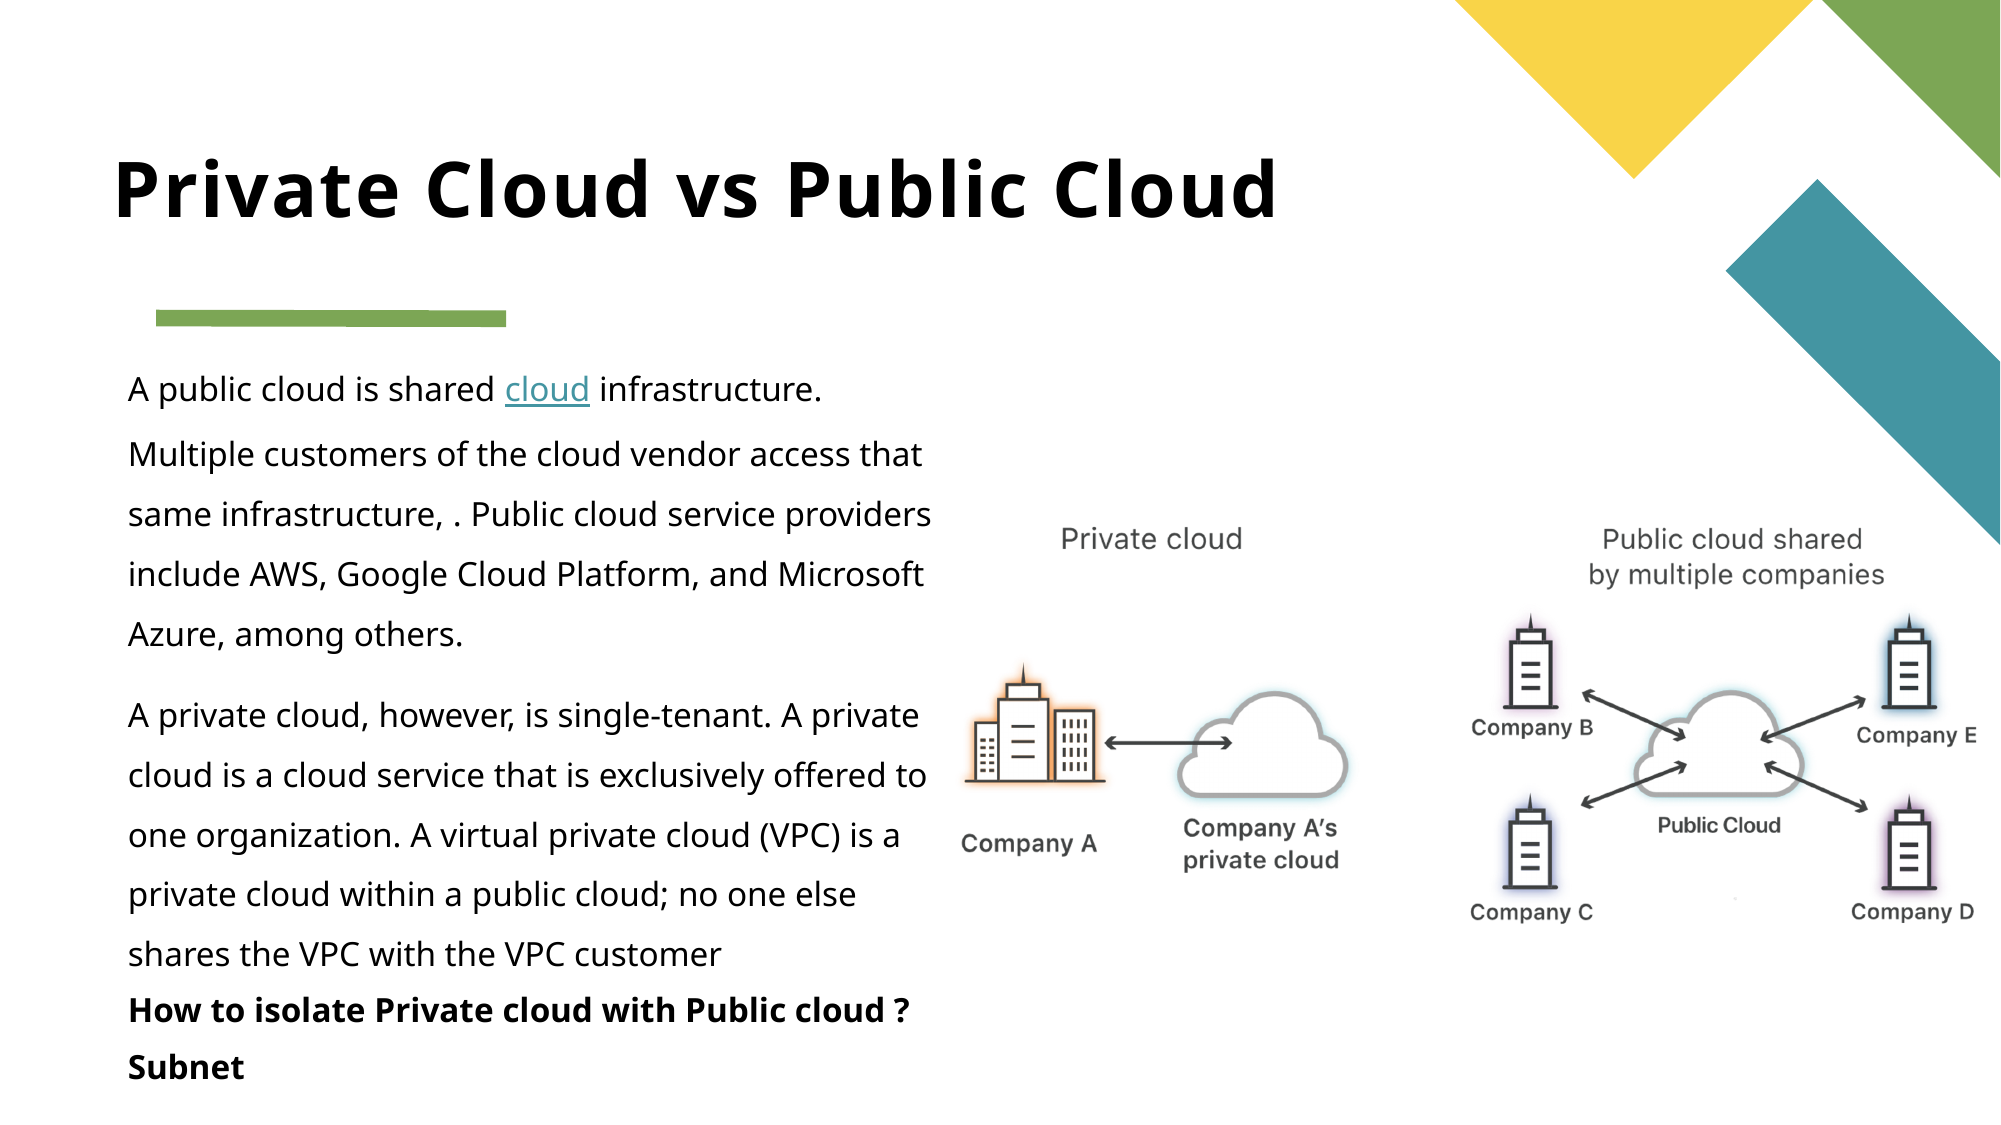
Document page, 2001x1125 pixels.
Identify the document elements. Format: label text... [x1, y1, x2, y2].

title Private Cloud vs Public Cloud [112, 134, 1355, 235]
list A public cloud is shared cloud infrastructure. Multiple customers of the cloud vendor access that same infrastructure, . Public cloud service providers include AWS, Google Cloud Platform, and Microsoft Azure, among others. A private cloud, however, is single-tenant. A private cloud is a cloud service that is exclusively offered to one organization. A virtual private cloud (VPC) is a private cloud within a public cloud; no one else shares the VPC with the VPC customer How to isolate Private cloud with Public cloud ? Subnet [112, 277, 951, 1105]
picture [906, 503, 2000, 968]
